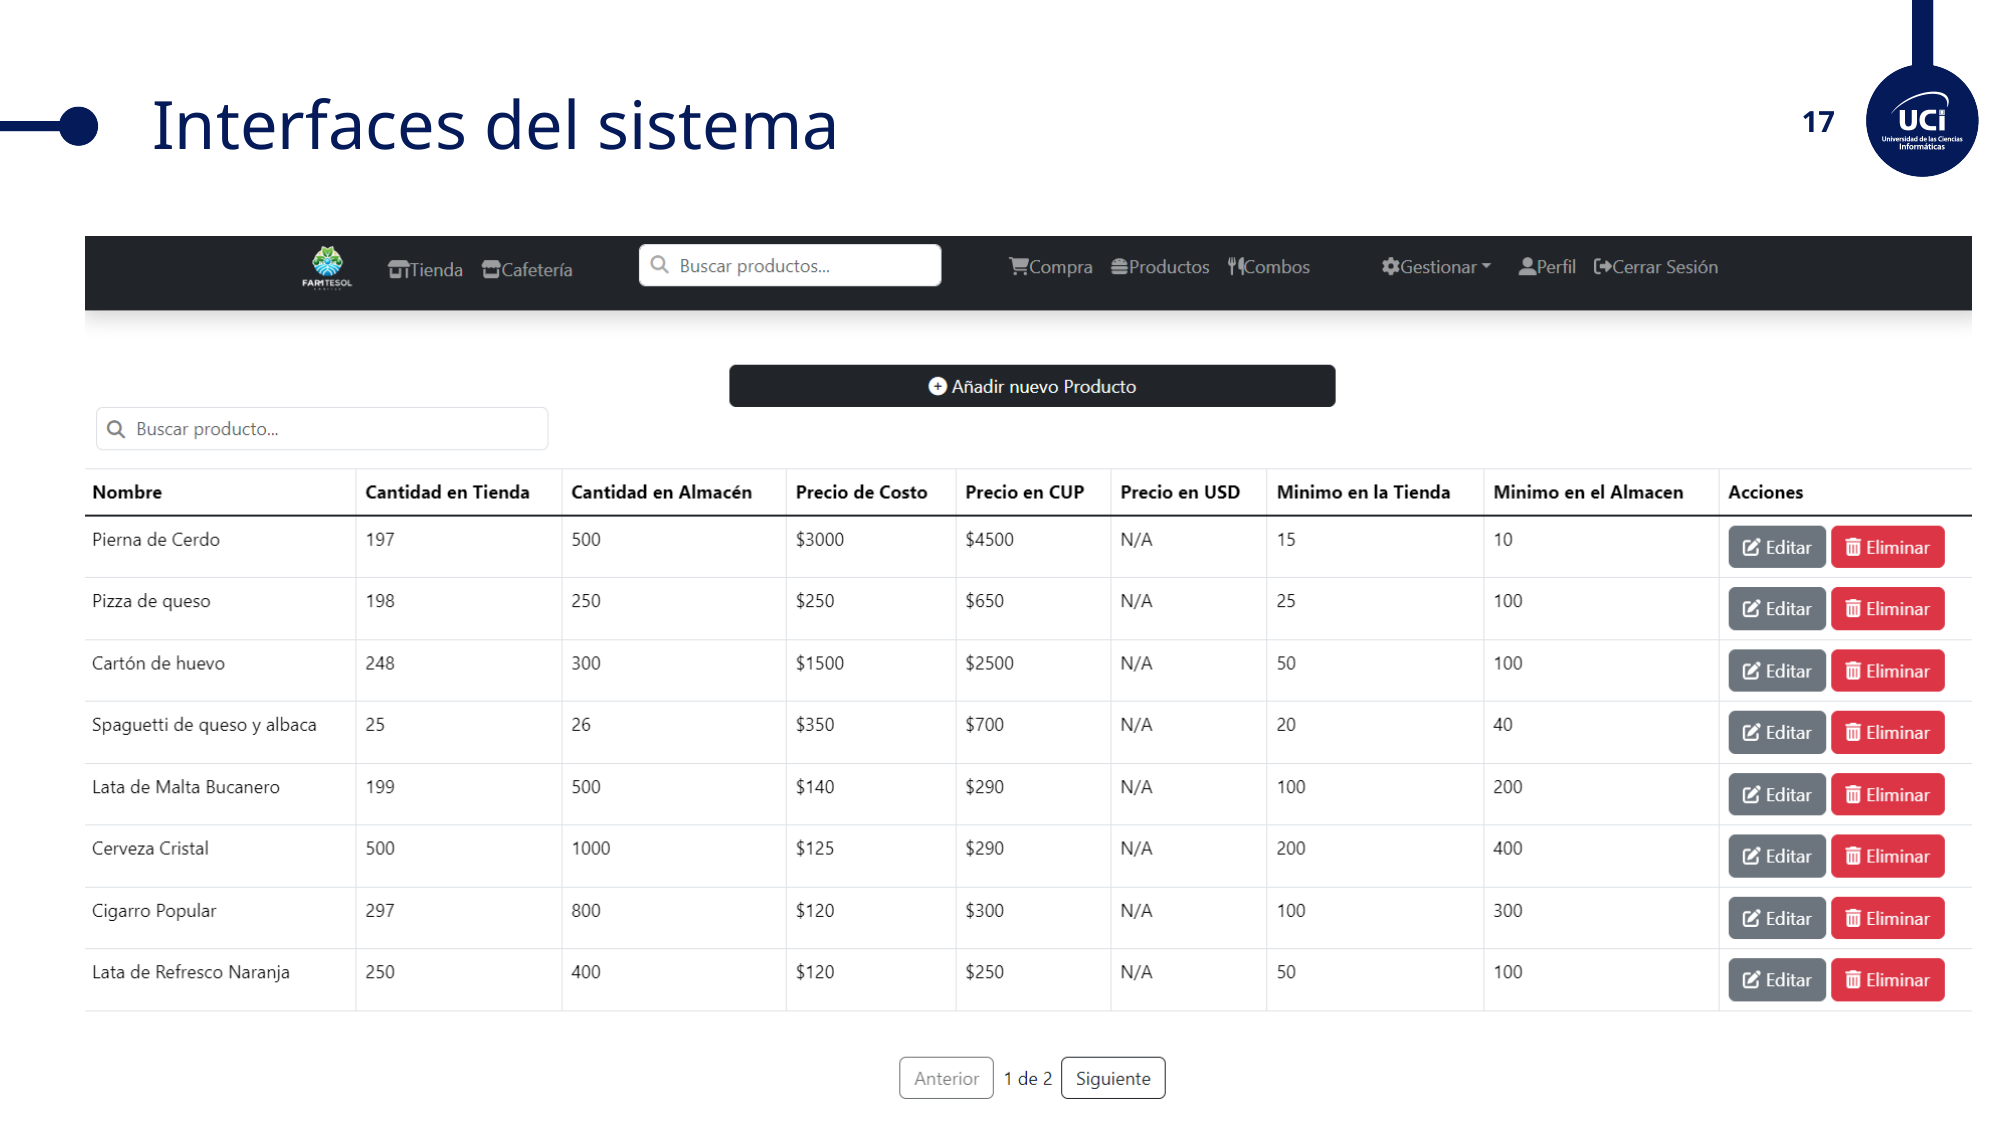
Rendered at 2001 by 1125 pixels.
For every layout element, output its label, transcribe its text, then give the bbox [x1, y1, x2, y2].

title Interfaces del sistema [137, 59, 1372, 196]
picture [0, 0, 2001, 1125]
